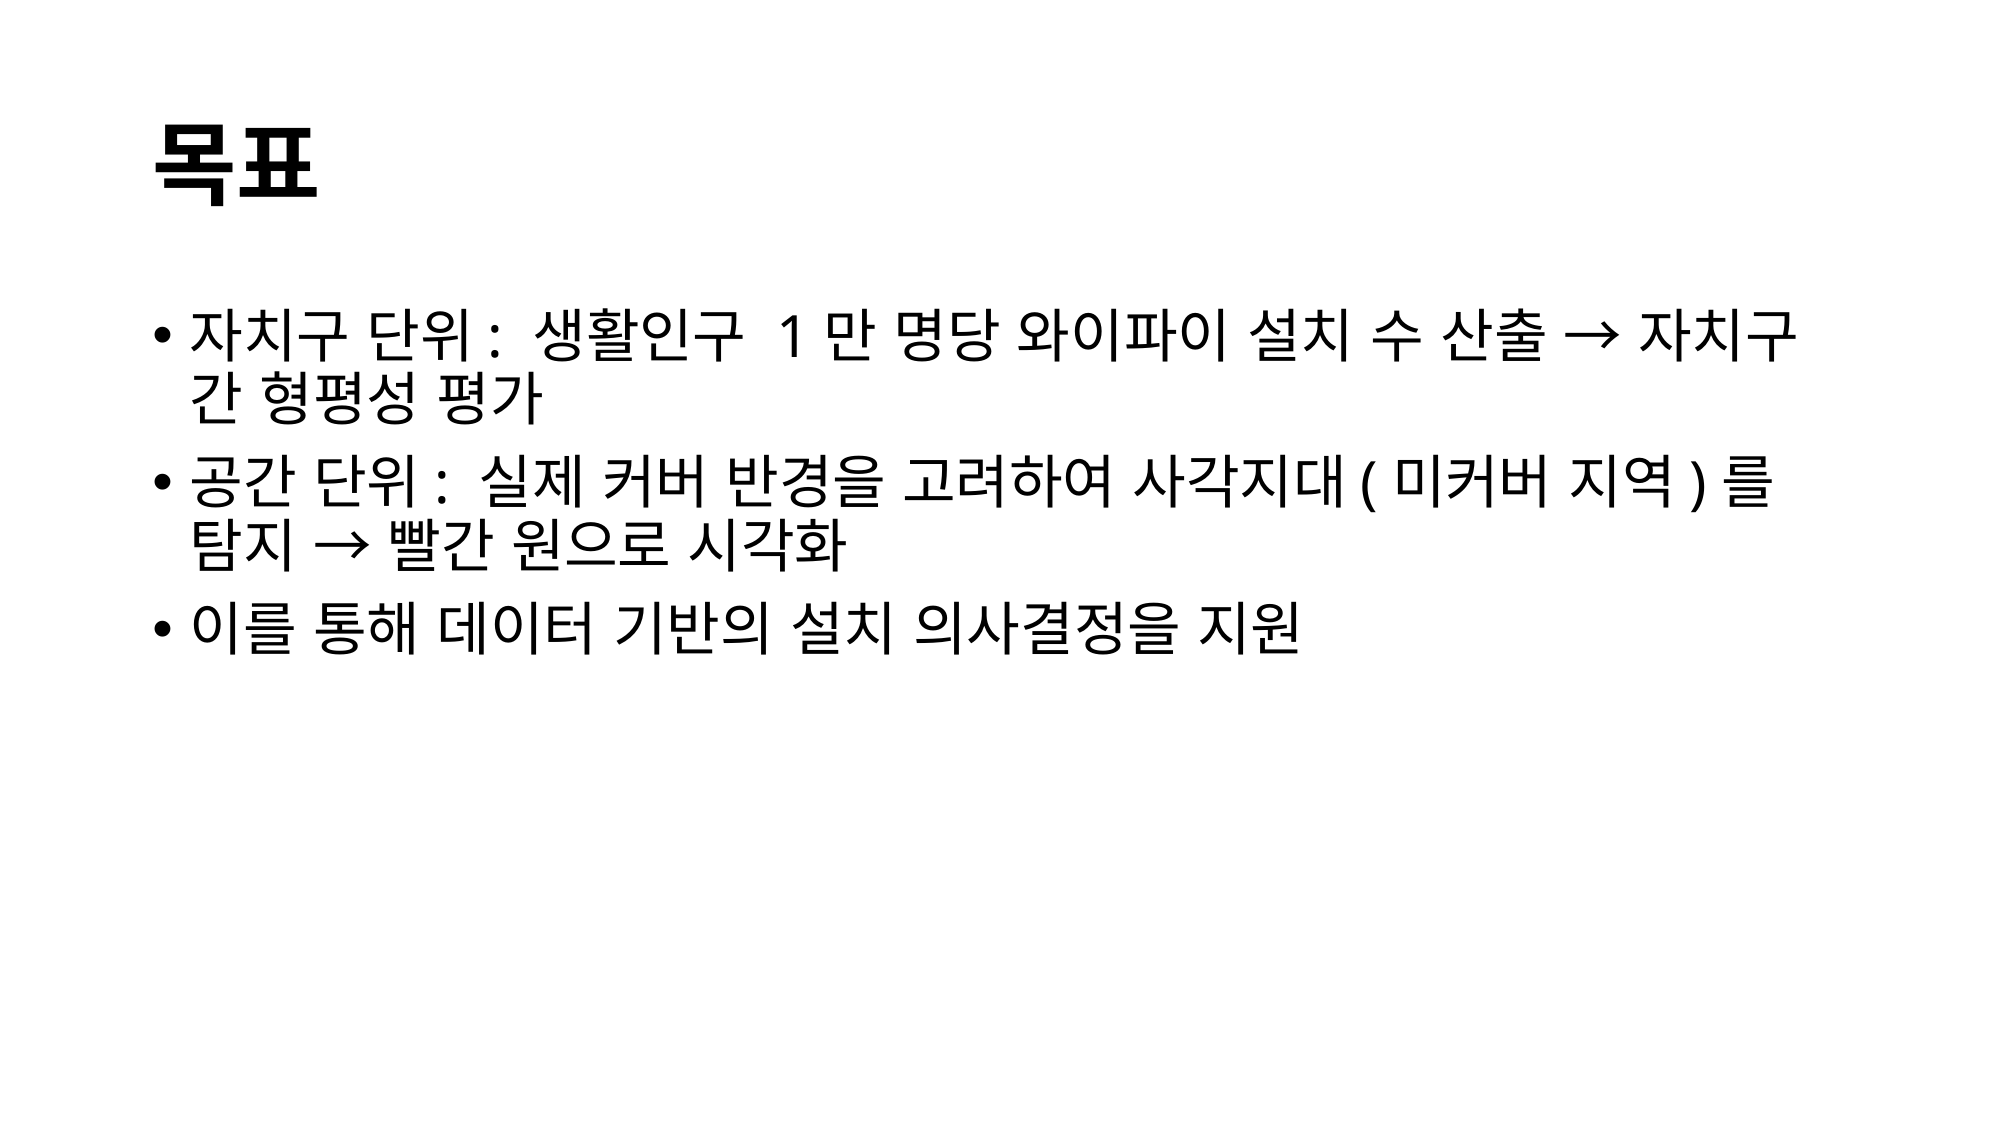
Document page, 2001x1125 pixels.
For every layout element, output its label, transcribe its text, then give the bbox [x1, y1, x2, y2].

title 목표 [137, 59, 1863, 278]
list 자치구 단위: 생활인구 1만 명당 와이파이 설치 수 산출 → 자치구 간 형평성 평가 공간 단위: 실제 커버 반경을 고려하여 사각지대(미커버 지역)를 탐지 → 빨간 원으로 시각화 이를 통해 데이터 기반의 설치 의사결정을 지원 [137, 299, 1863, 1014]
